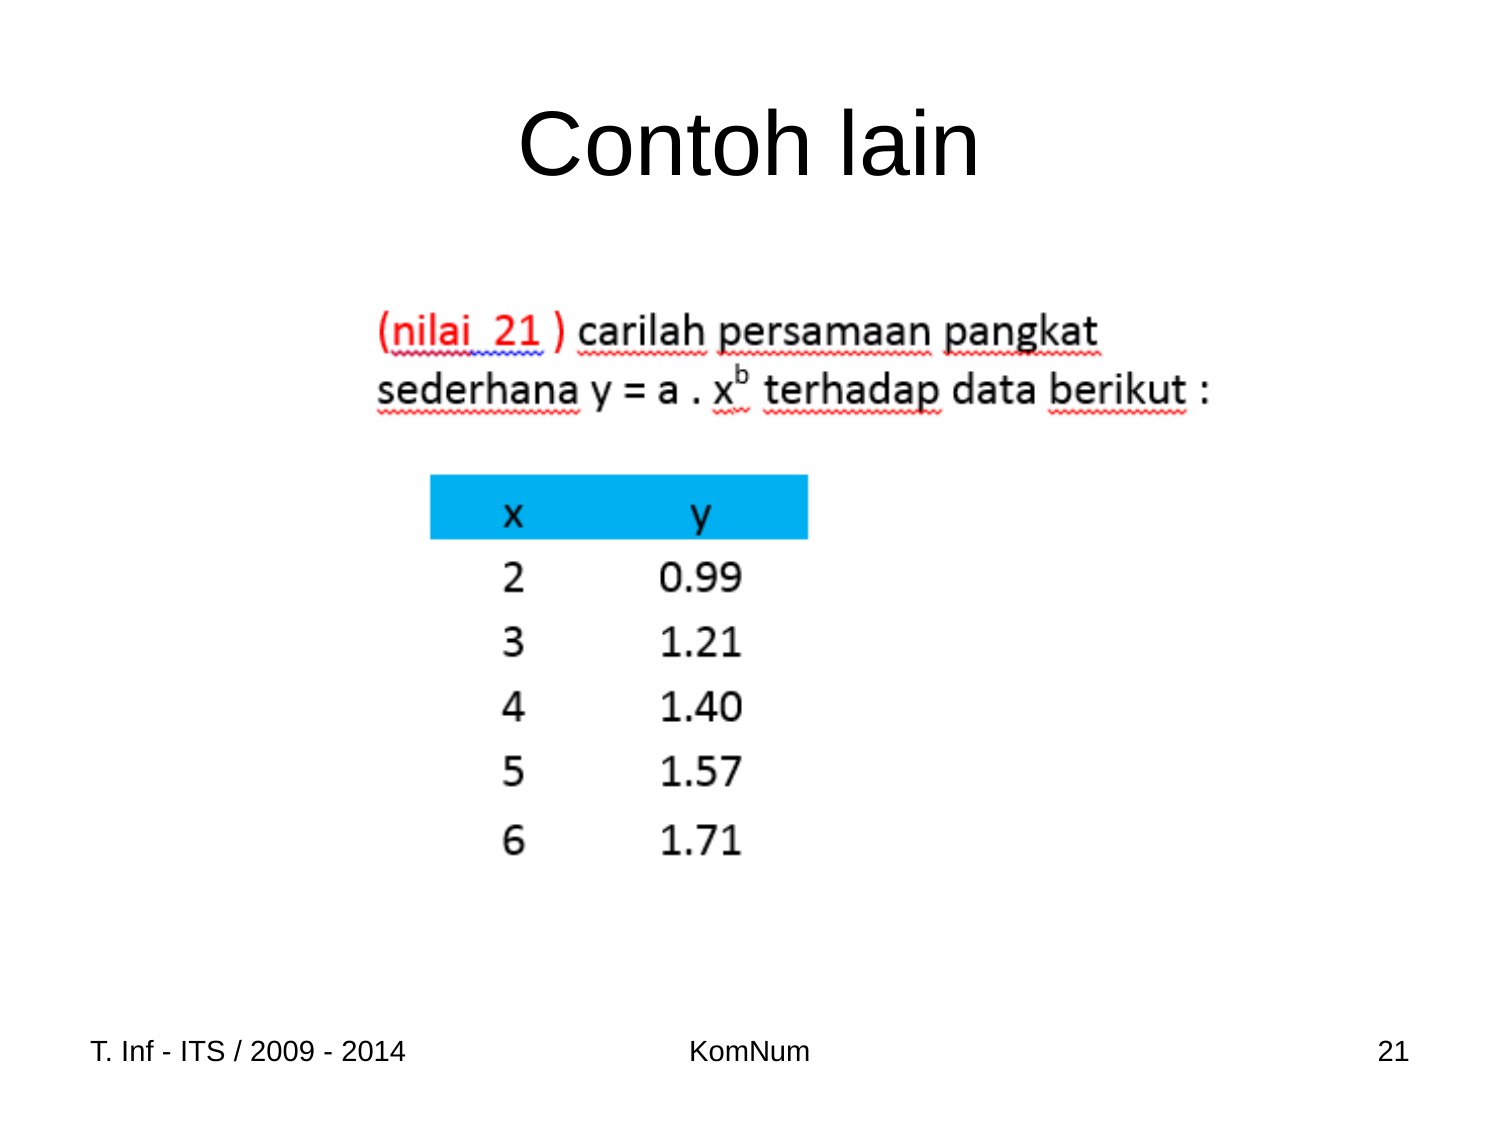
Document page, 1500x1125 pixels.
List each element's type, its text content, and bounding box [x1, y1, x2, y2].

picture [362, 287, 1235, 900]
footer KomNum [512, 1024, 988, 1103]
slide_number T. Inf - ITS / 2009 - 2014 [74, 1024, 426, 1103]
slide_number 21 [1074, 1024, 1426, 1103]
title Contoh lain [74, 44, 1426, 233]
